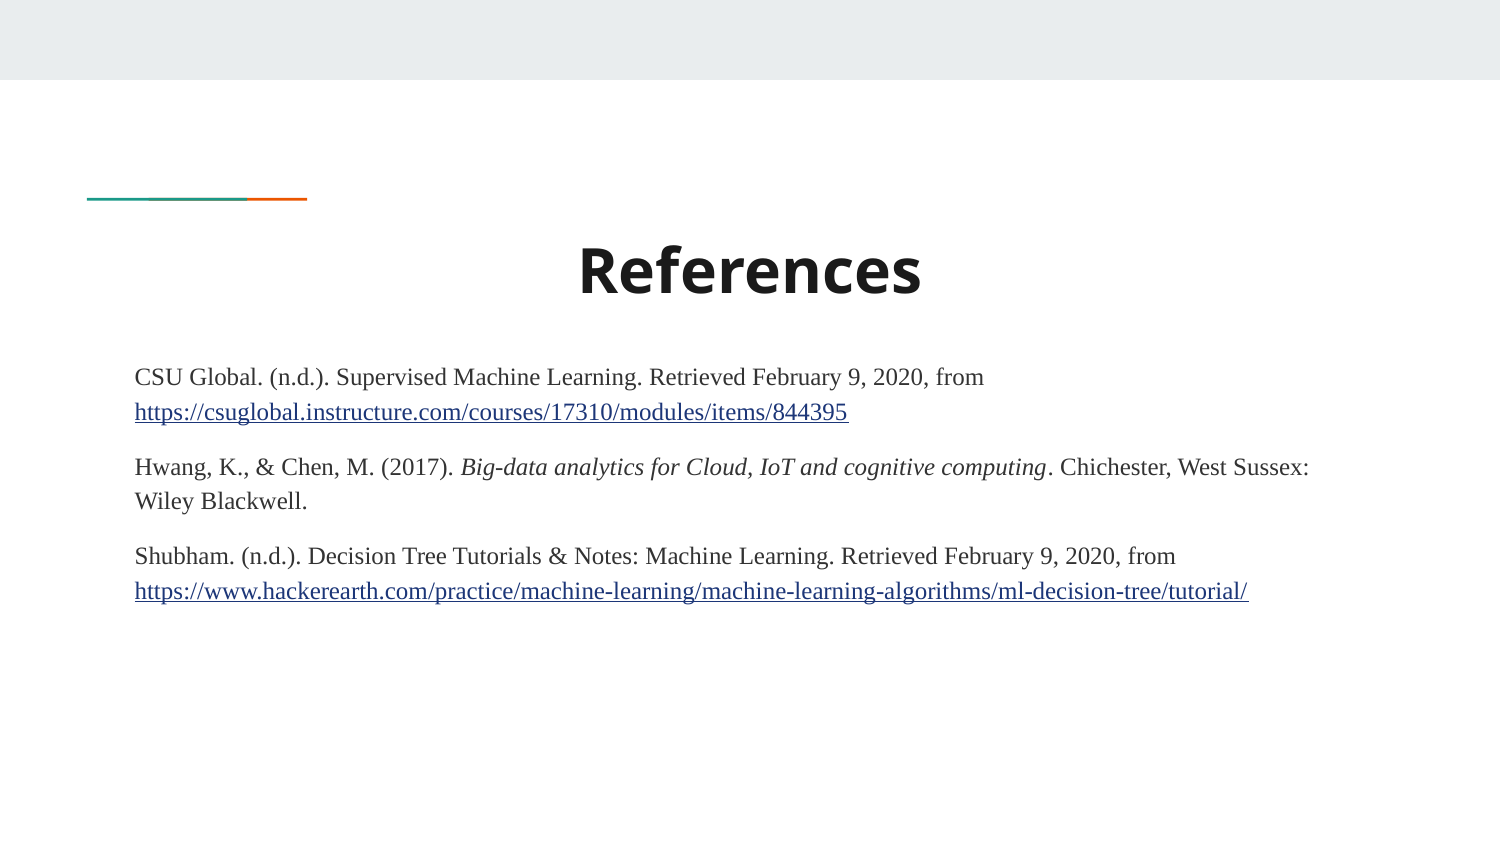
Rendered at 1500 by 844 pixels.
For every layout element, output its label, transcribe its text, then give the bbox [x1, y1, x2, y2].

list CSU Global. (n.d.). Supervised Machine Learning. Retrieved February 9, 2020, from https://csuglobal.instructure.com/courses/17310/modules/items/844395 Hwang, K., & Chen, M. (2017). Big-data analytics for Cloud, IoT and cognitive computing. Chichester, West Sussex: Wiley Blackwell. Shubham. (n.d.). Decision Tree Tutorials & Notes: Machine Learning. Retrieved February 9, 2020, from https://www.hackerearth.com/practice/machine-learning/machine-learning-algorithms/ml-decision-tree/tutorial/ [119, 341, 1381, 712]
title References [119, 216, 1381, 305]
